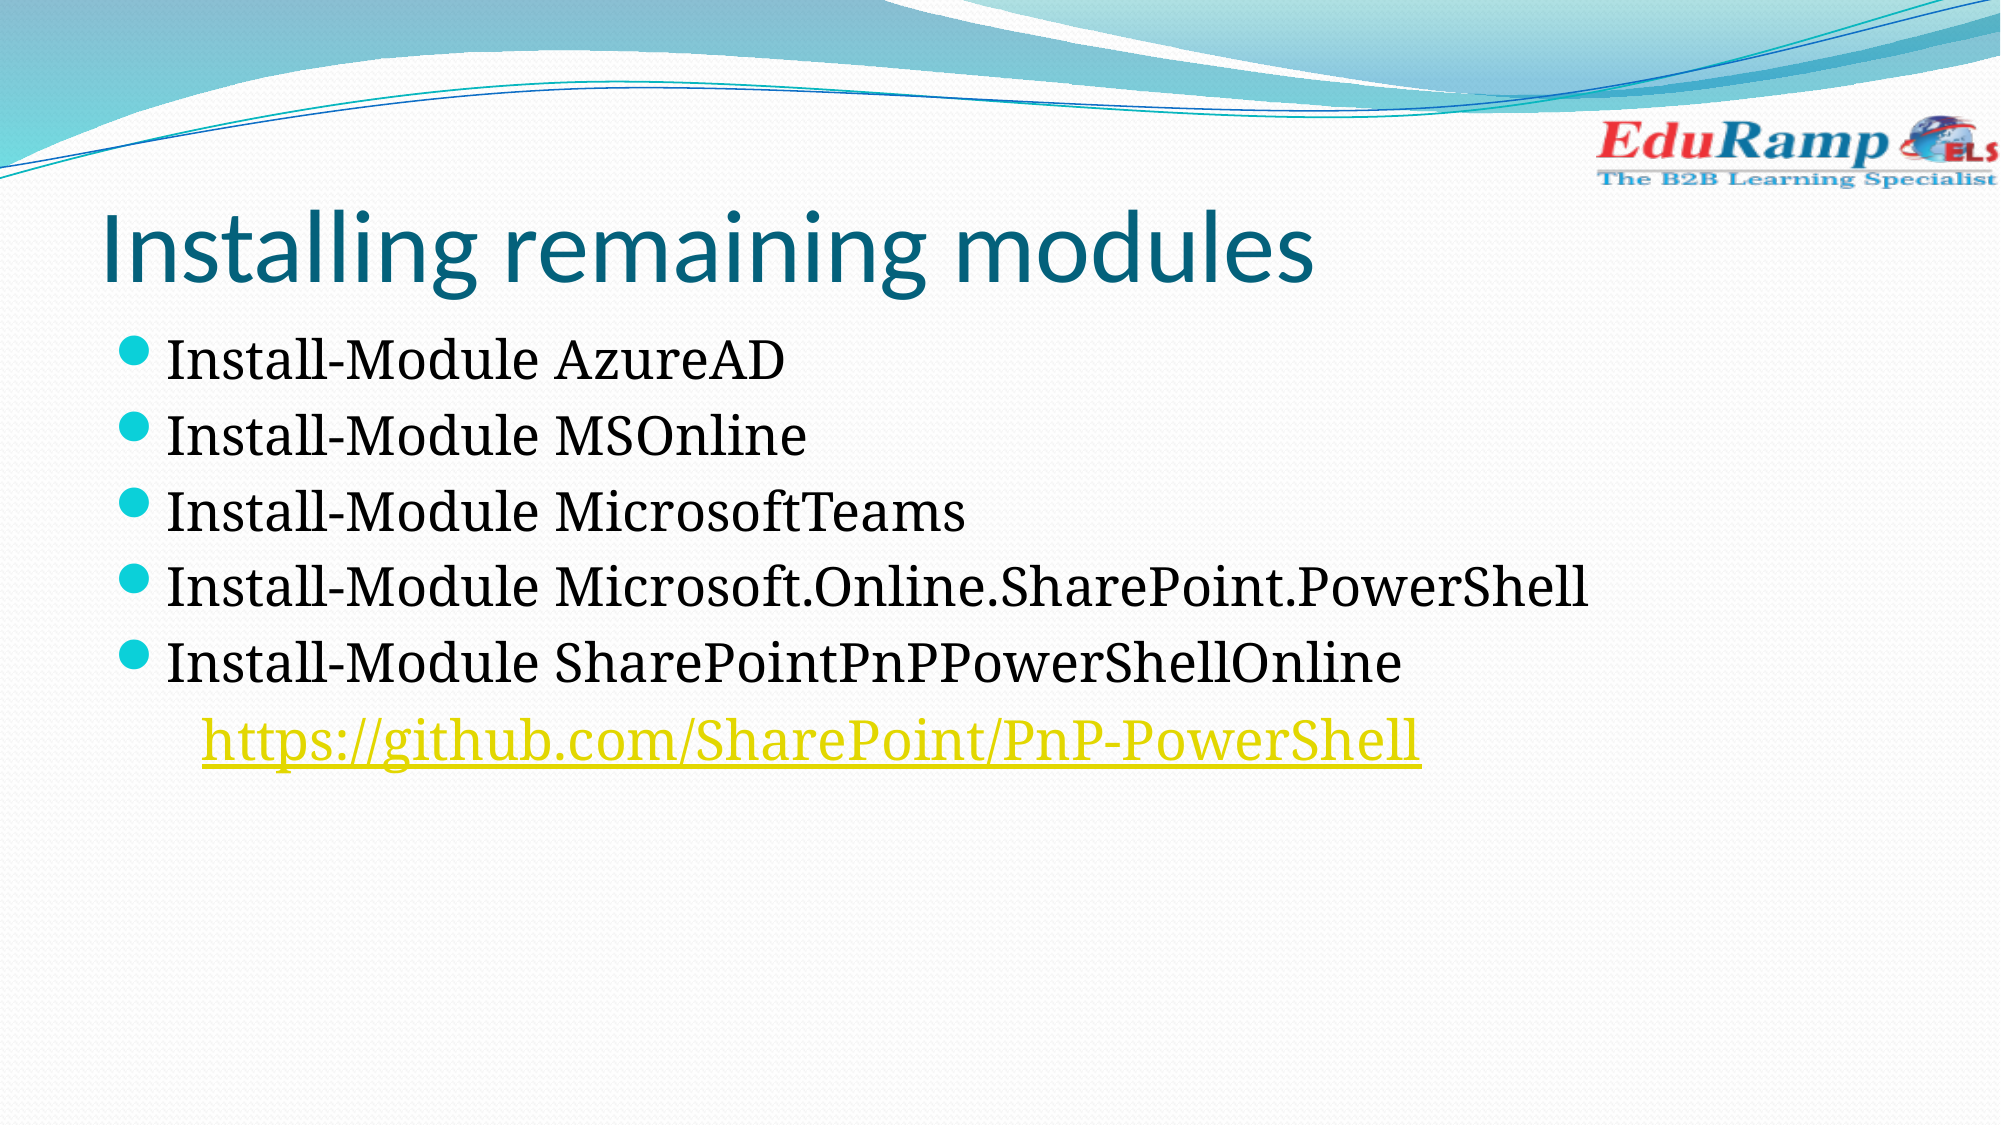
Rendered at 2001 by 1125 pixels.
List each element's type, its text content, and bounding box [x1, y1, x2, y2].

title Installing remaining modules [99, 115, 1900, 304]
picture [1900, 115, 2000, 189]
list Install-Module AzureAD Install-Module MSOnline Install-Module MicrosoftTeams Install-Module Microsoft.Online.SharePoint.PowerShell Install-Module SharePointPnPPowerShellOnline https://github.com/SharePoint/PnP-PowerShell [99, 317, 1900, 1038]
